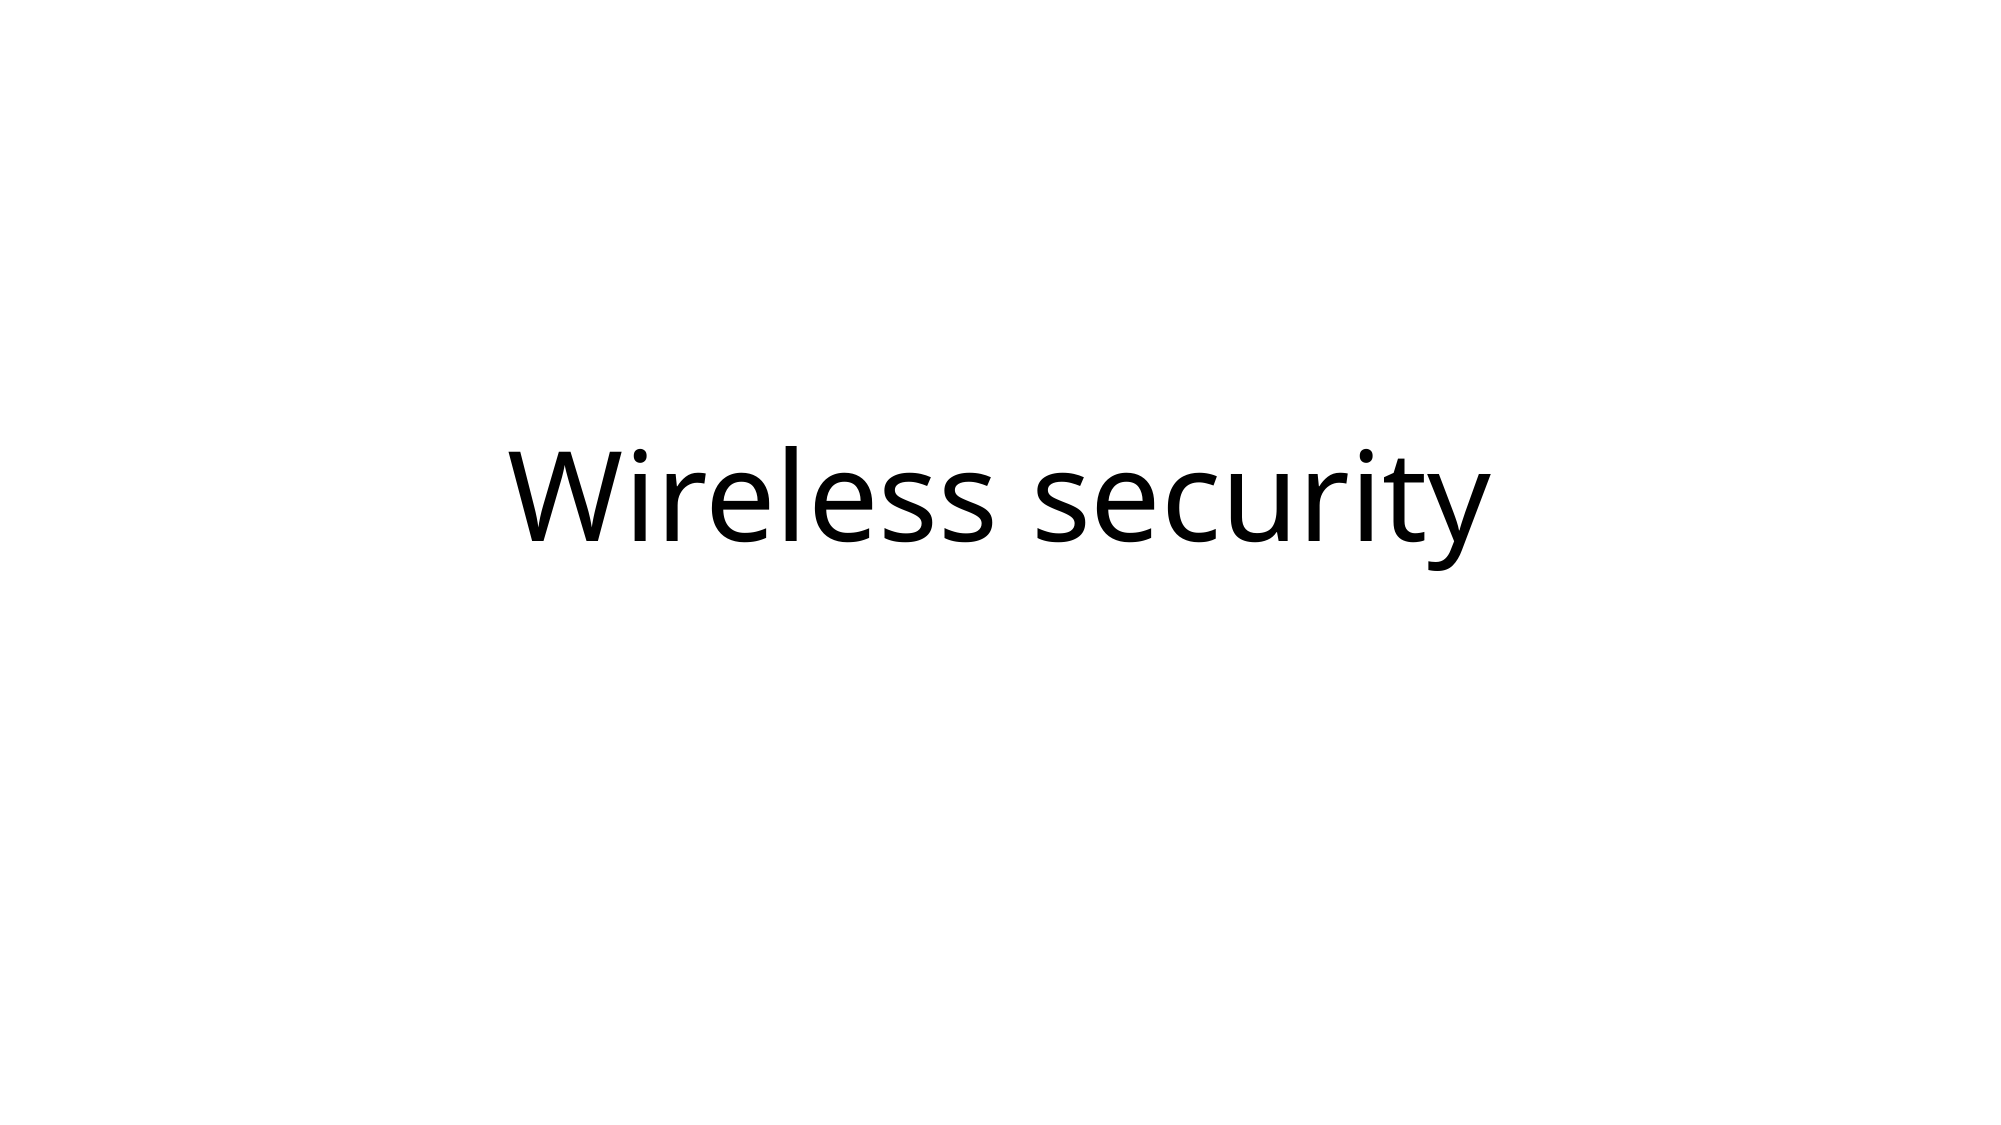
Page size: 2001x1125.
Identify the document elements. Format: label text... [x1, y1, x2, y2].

title Wireless security [249, 184, 1750, 576]
